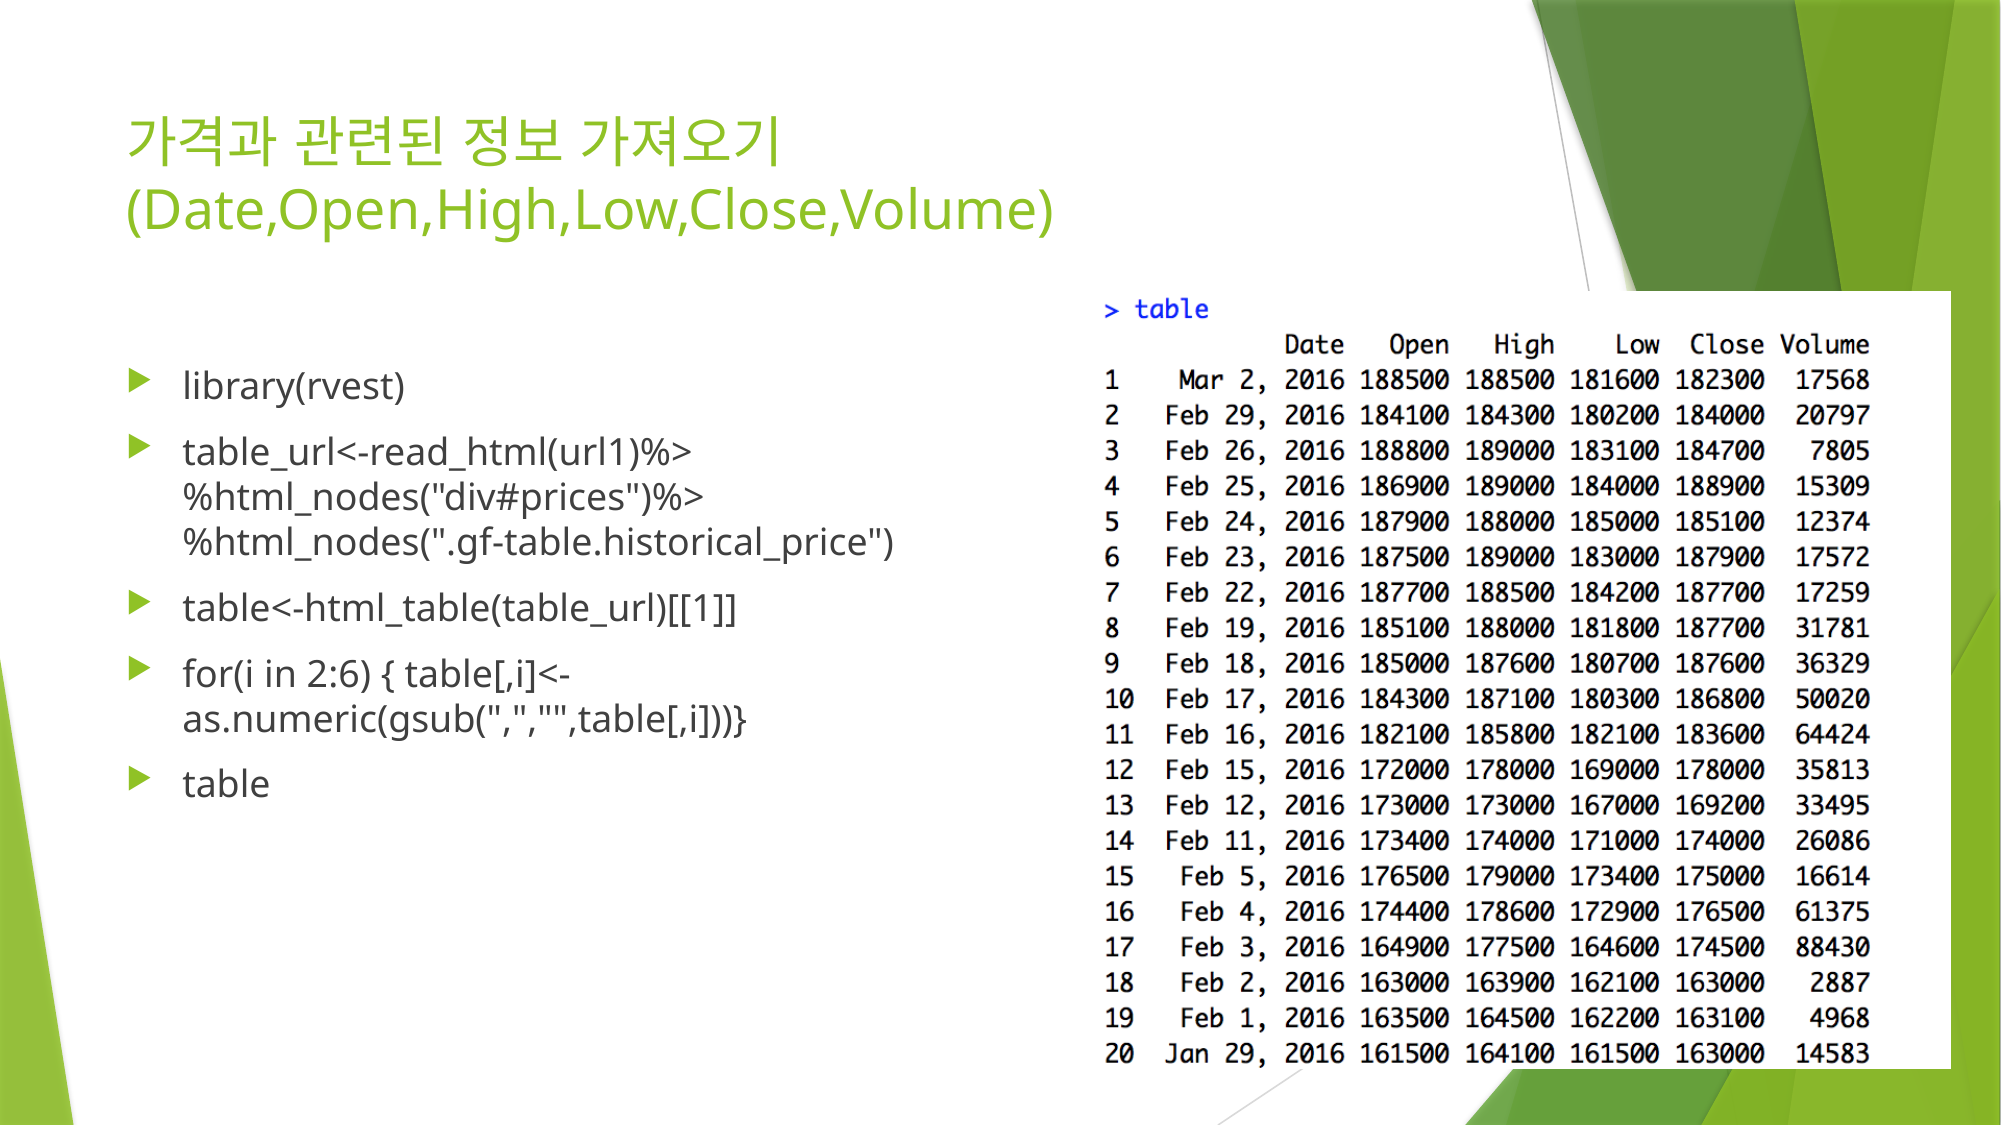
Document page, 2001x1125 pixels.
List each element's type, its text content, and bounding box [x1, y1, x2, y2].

picture [1091, 290, 1951, 1069]
title 가격과 관련된 정보 가져오기 (Date,Open,High,Low,Close,Volume) [111, 99, 1522, 317]
list library(rvest) table_url<-read_html(url1)%>%html_nodes("div#prices")%>%html_nodes(".gf-table.historical_price") table<-html_table(table_url)[[1]] for(i in 2:6) { table[,i]<-as.numeric(gsub(",","",table[,i]))} table [111, 354, 954, 1069]
